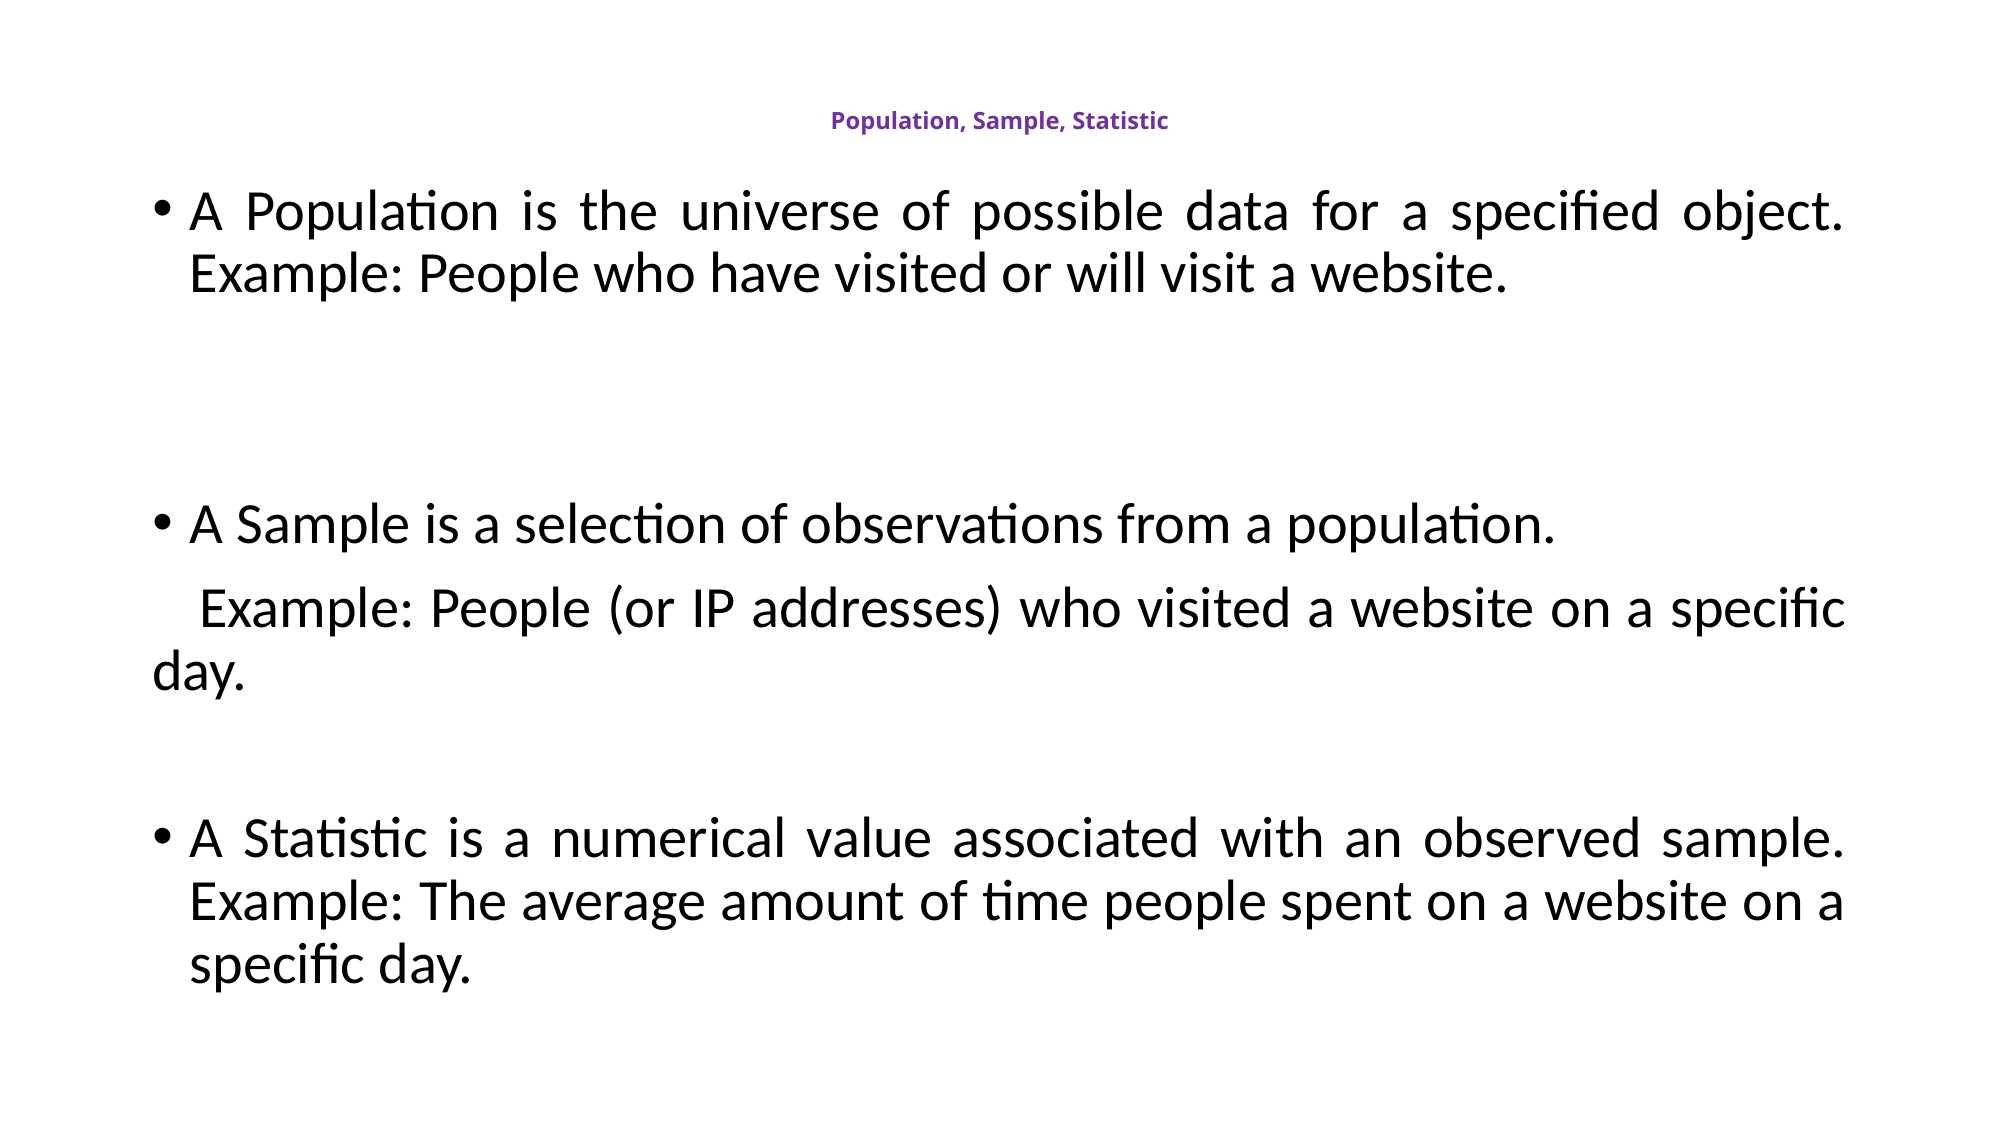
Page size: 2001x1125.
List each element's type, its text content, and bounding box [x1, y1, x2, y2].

title Population, Sample, Statistic [137, 75, 1863, 172]
list A Population is the universe of possible data for a specified object. Example: People who have visited or will visit a website. A Sample is a selection of observations from a population. Example: People (or IP addresses) who visited a website on a specific day. A Statistic is a numerical value associated with an observed sample. Example: The average amount of time people spent on a website on a specific day. [137, 172, 1863, 1014]
